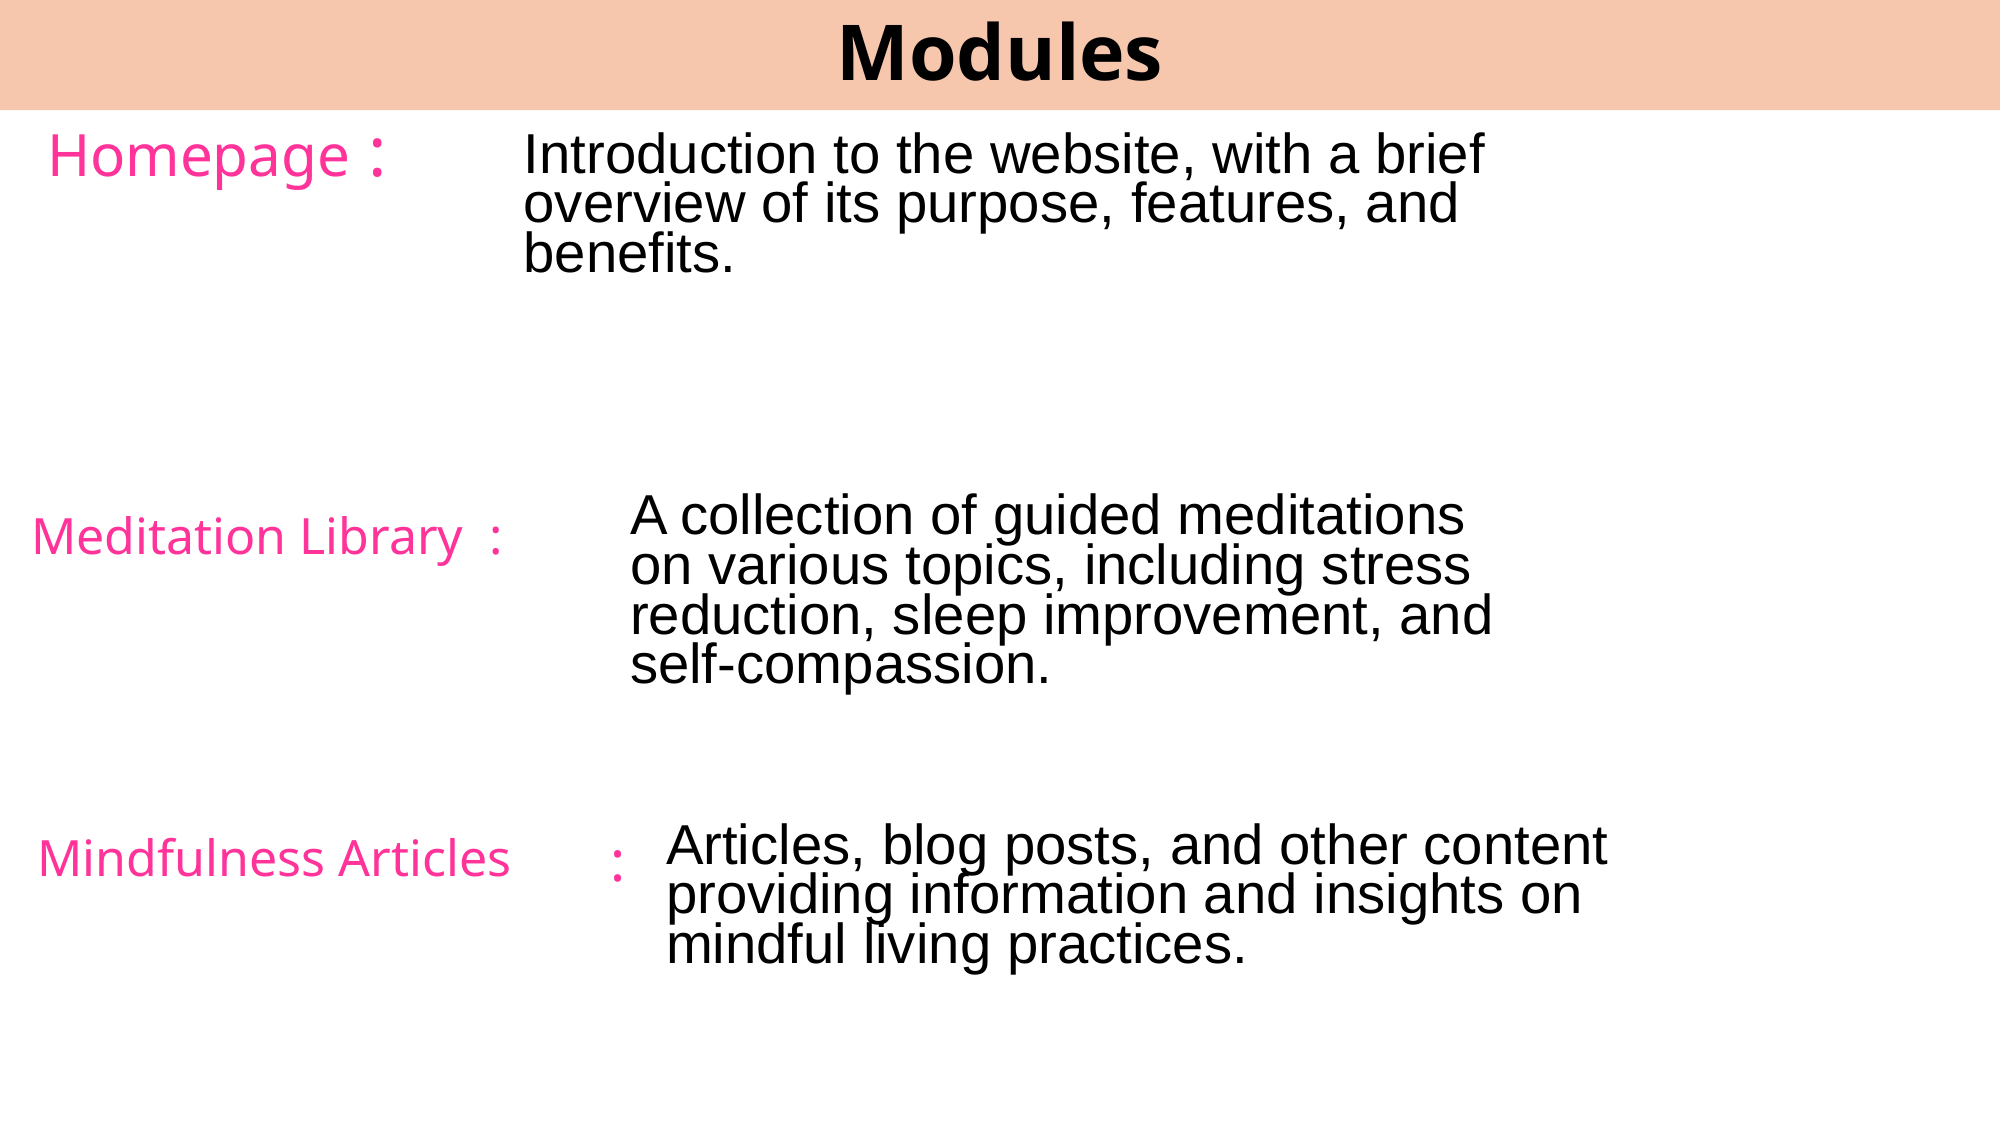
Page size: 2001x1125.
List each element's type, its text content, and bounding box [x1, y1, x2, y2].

text_box Introduction to the website, with a brief overview of its purpose, features, and benefits. [523, 134, 1629, 377]
text_box Articles, blog posts, and other content providing information and insights on mindful living practices. [665, 825, 1632, 1002]
text_box A collection of guided meditations on various topics, including stress reduction, sleep improvement, and self-compassion. [630, 496, 1526, 726]
text_box Homepage : [47, 142, 523, 233]
text_box : [597, 838, 639, 899]
text_box Meditation Library : [31, 516, 419, 565]
text_box Modules [0, 0, 2000, 111]
text_box Mindfulness Articles [37, 838, 524, 935]
